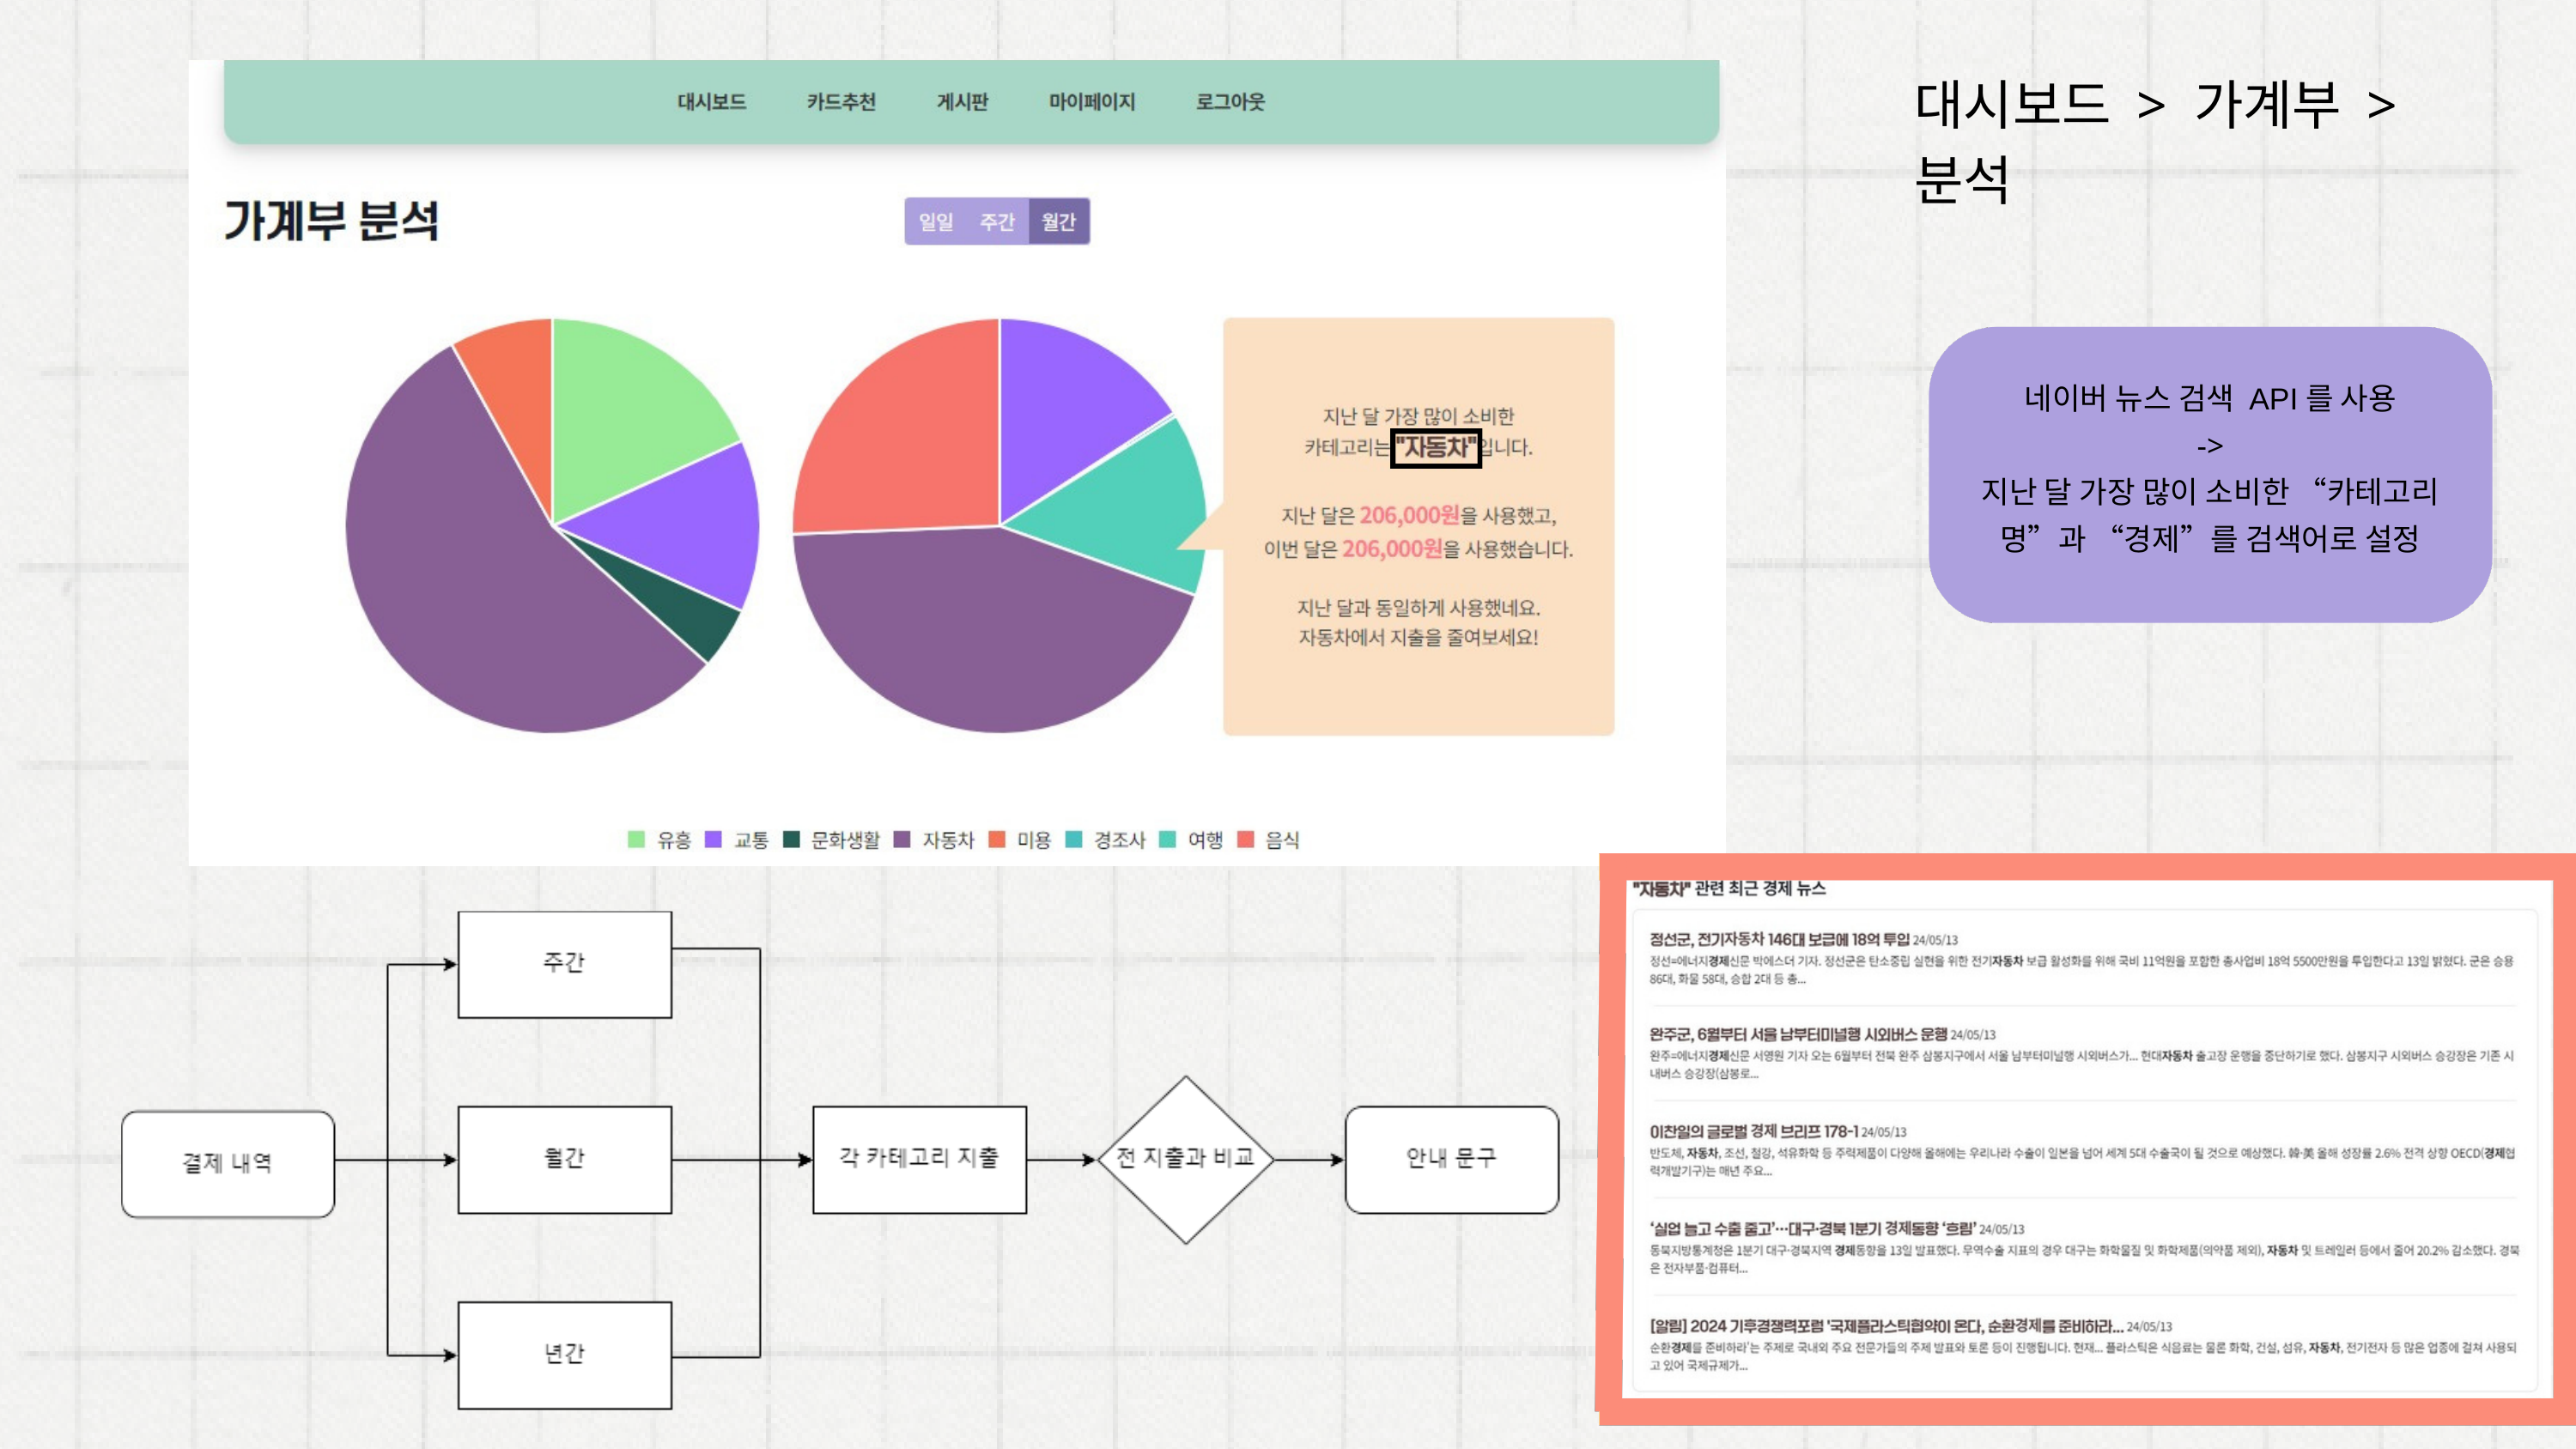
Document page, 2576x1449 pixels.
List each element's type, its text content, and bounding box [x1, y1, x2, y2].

text_box 대시보드 > 가계부 > 분석 [1914, 60, 2466, 211]
text_box [188, 60, 1727, 867]
text_box [1389, 428, 1483, 469]
text_box [1929, 326, 2493, 623]
text_box [1586, 844, 2576, 1434]
text_box 네이버 뉴스 검색 API를 사용 -> 지난 달 가장 많이 소비한 “카테고리명”과 “경제”를 검색어로 설정 [1955, 368, 2466, 557]
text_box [120, 911, 1564, 1412]
text_box [0, 0, 2576, 1449]
